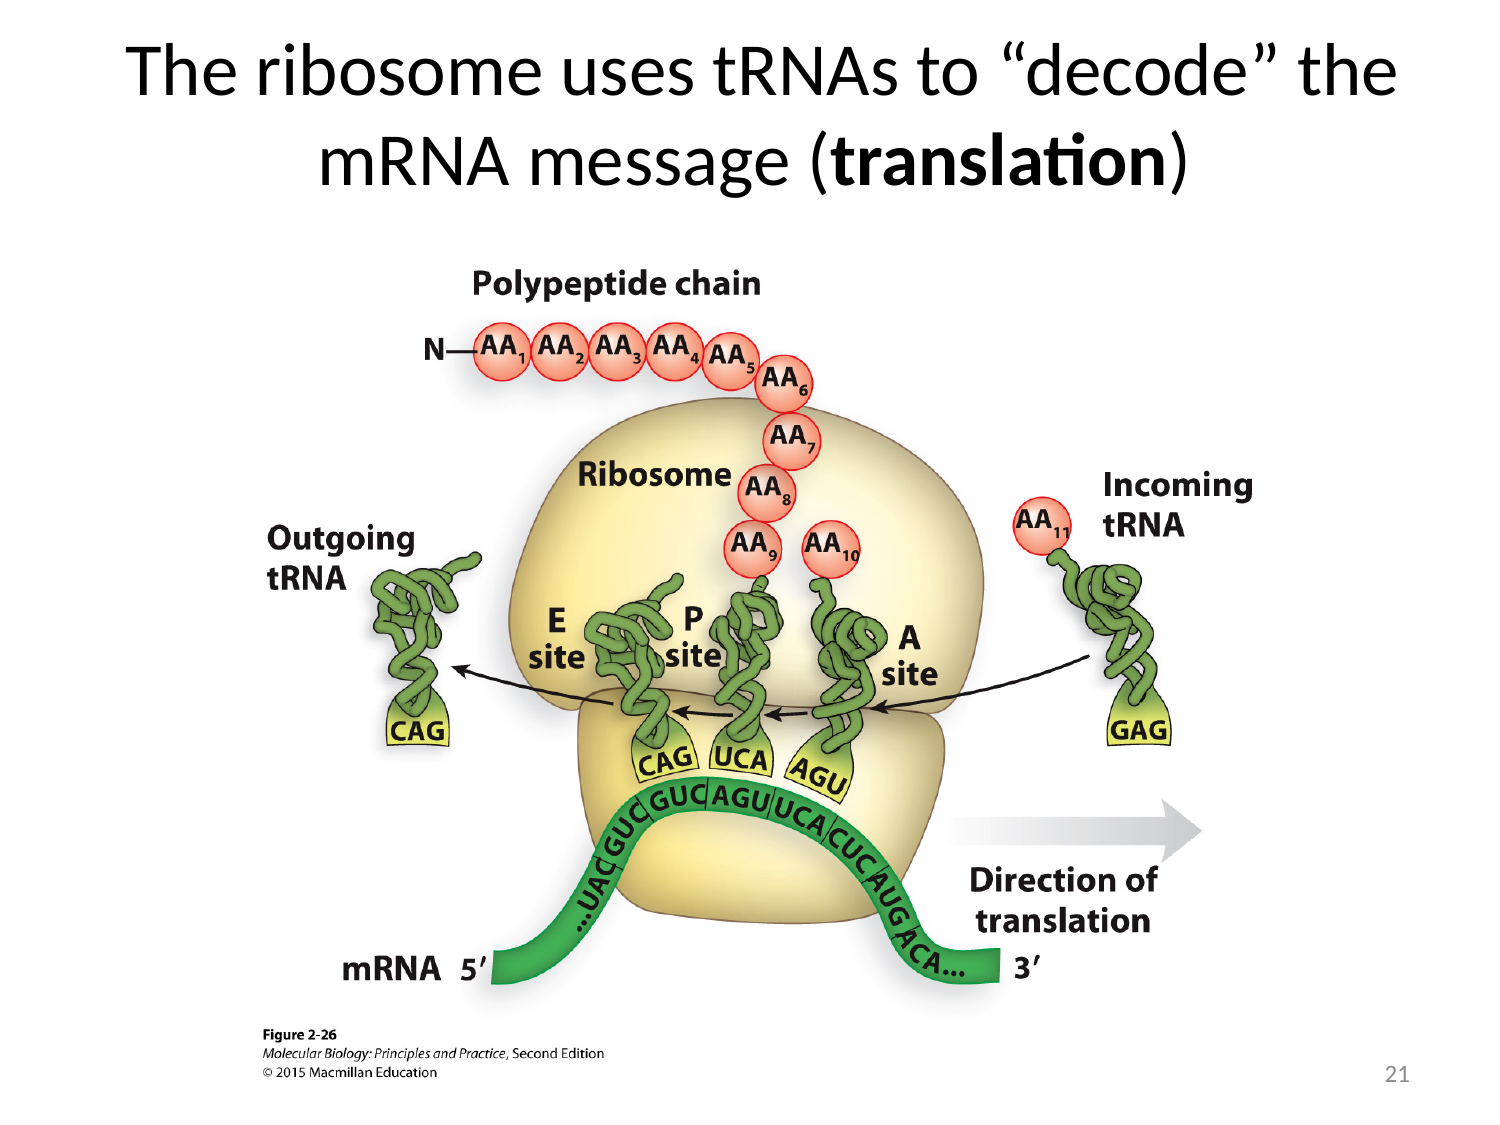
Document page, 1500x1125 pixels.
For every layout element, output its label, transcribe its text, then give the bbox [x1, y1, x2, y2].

text_box The ribosome uses tRNAs to “decode” the mRNA message (translation) [50, 13, 1476, 244]
picture [256, 256, 1268, 1083]
slide_number 21 [1074, 1042, 1425, 1103]
